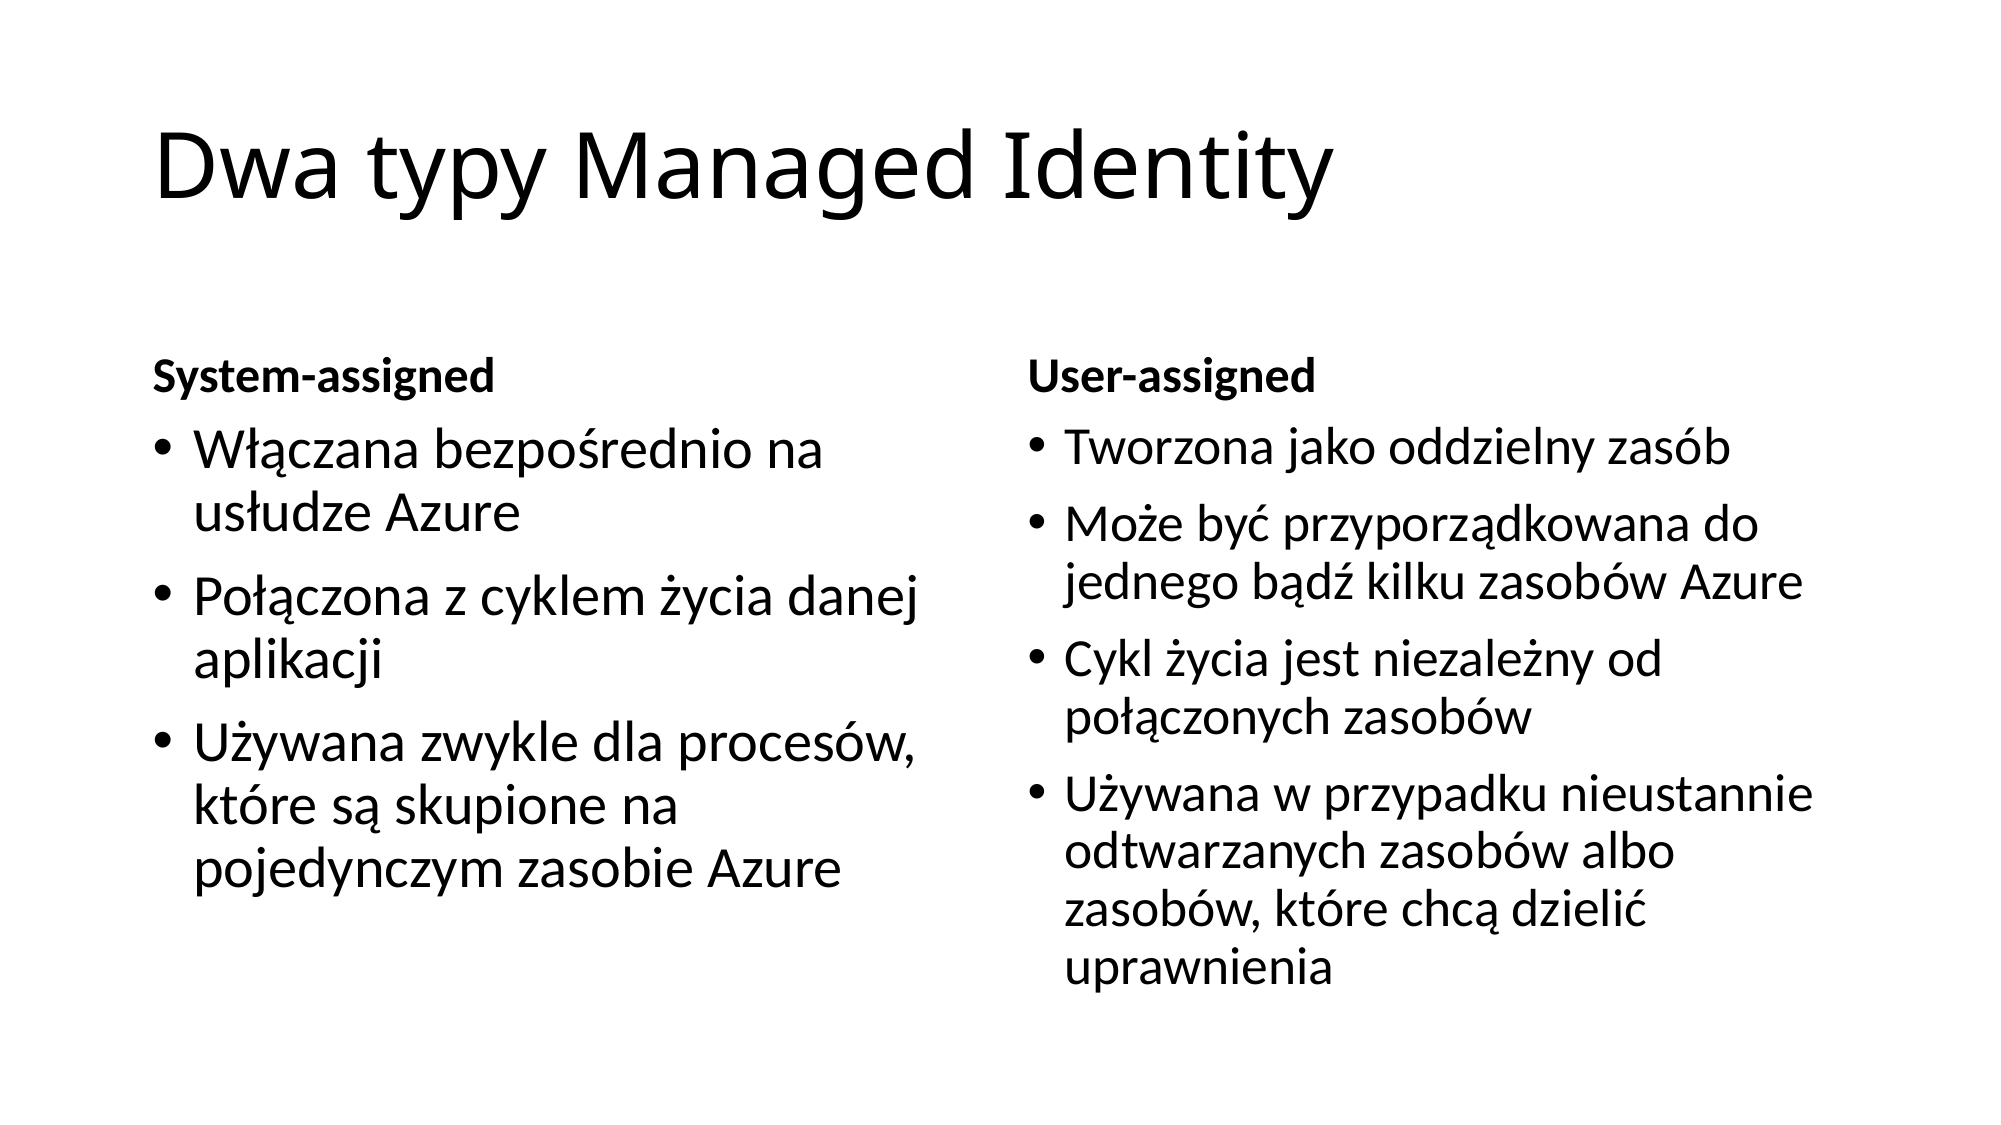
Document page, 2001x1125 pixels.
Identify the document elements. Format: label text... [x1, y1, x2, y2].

title Dwa typy Managed Identity [137, 59, 1863, 278]
list System-assigned [137, 275, 984, 410]
list Tworzona jako oddzielny zasób Może być przyporządkowana do jednego bądź kilku zasobów Azure Cykl życia jest niezależny od połączonych zasobów Używana w przypadku nieustannie odtwarzanych zasobów albo zasobów, które chcą dzielić uprawnienia [1012, 410, 1863, 1016]
list Włączana bezpośrednio na usłudze Azure Połączona z cyklem życia danej aplikacji Używana zwykle dla procesów, które są skupione na pojedynczym zasobie Azure [137, 410, 984, 1016]
list User-assigned [1012, 275, 1863, 410]
